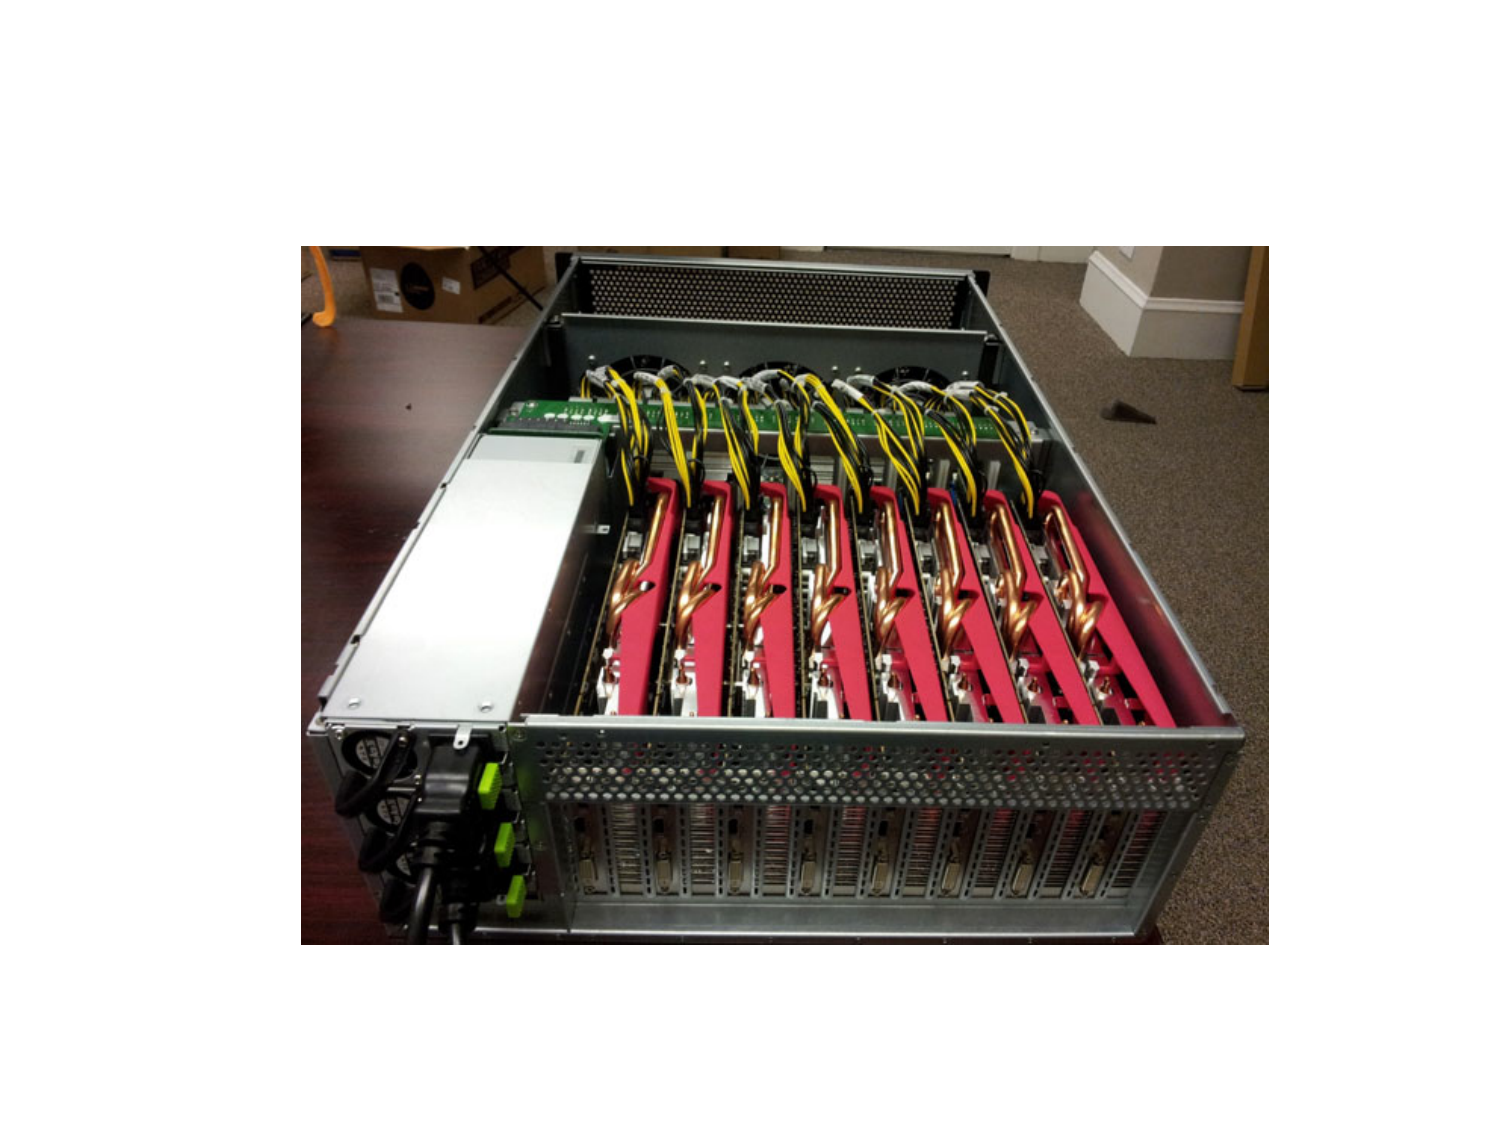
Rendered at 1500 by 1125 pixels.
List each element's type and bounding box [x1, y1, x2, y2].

picture [301, 246, 1269, 945]
